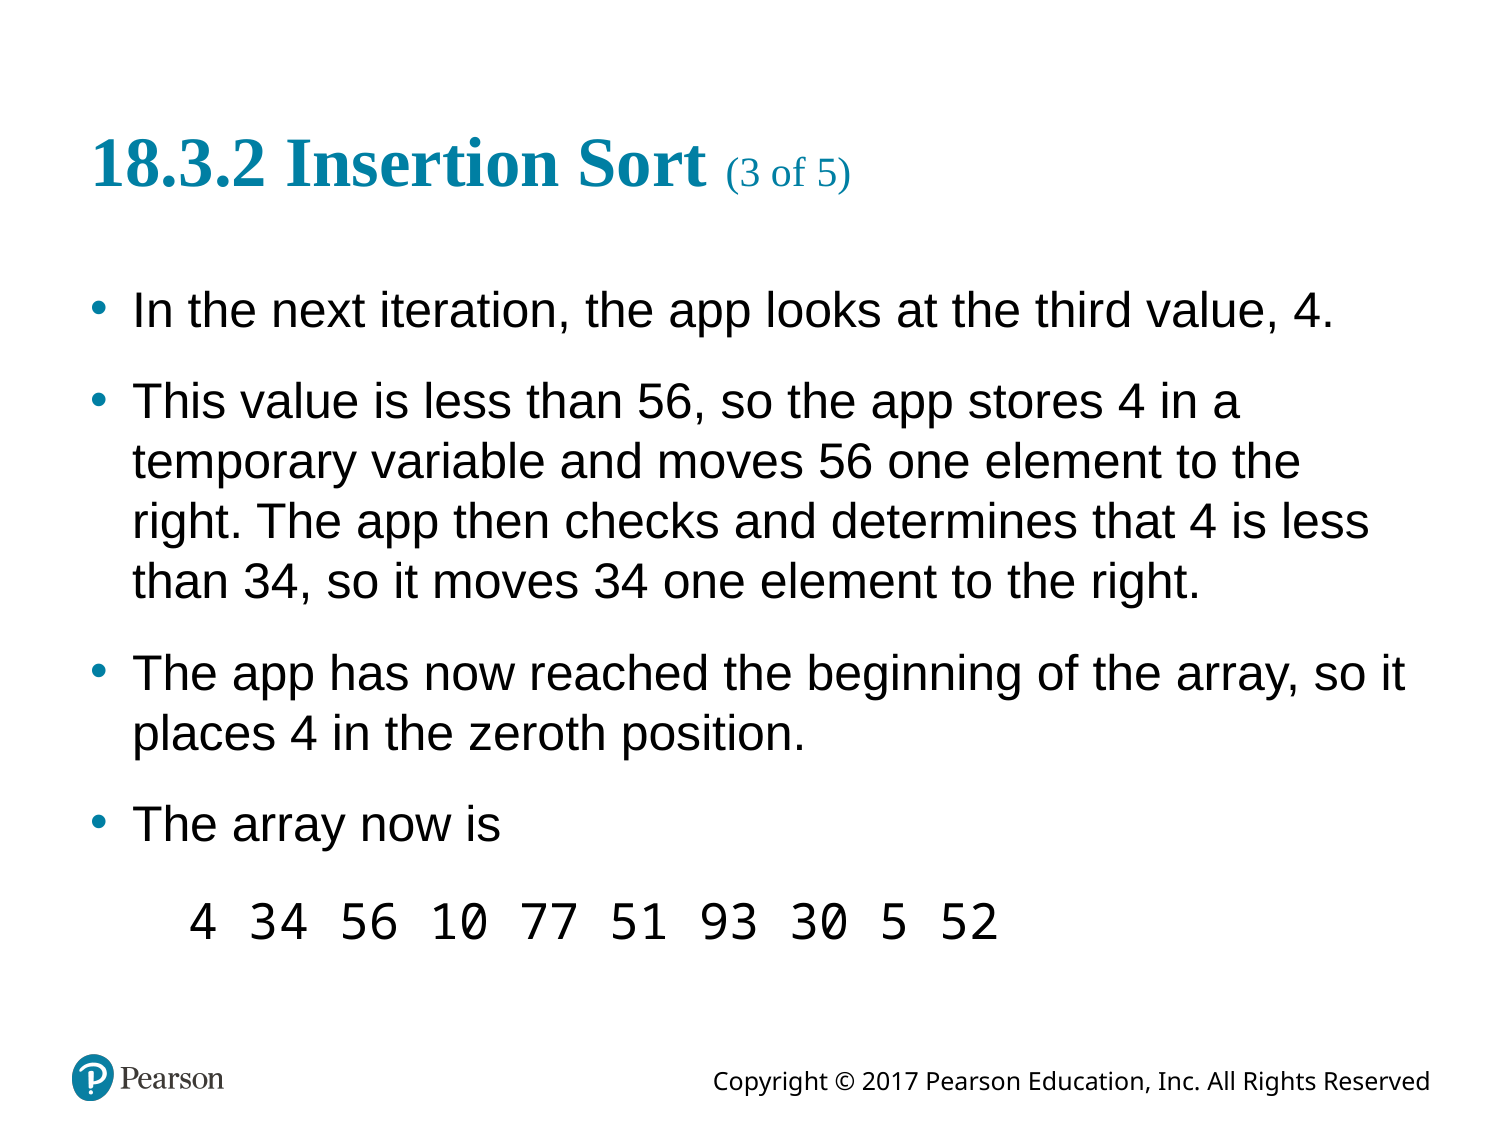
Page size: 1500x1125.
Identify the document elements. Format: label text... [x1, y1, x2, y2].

picture [72, 1087, 83, 1101]
picture [72, 1054, 88, 1070]
picture [80, 1063, 106, 1088]
list 4 34 56 10 77 51 93 30 5 52 [75, 874, 1425, 959]
list In the next iteration, the app looks at the third value, 4. This value is less than 56, so the app stores 4 in a temporary variable and moves 56 one element to the right. The app then checks and determines that 4 is less than 34, so it moves 34 one element to the right. The app has now reached the beginning of the array, so it places 4 in the zeroth position. The array now is [75, 262, 1425, 849]
picture [98, 1054, 224, 1101]
title 18.3.2 Insertion Sort (3 of 5) [75, 35, 1425, 216]
